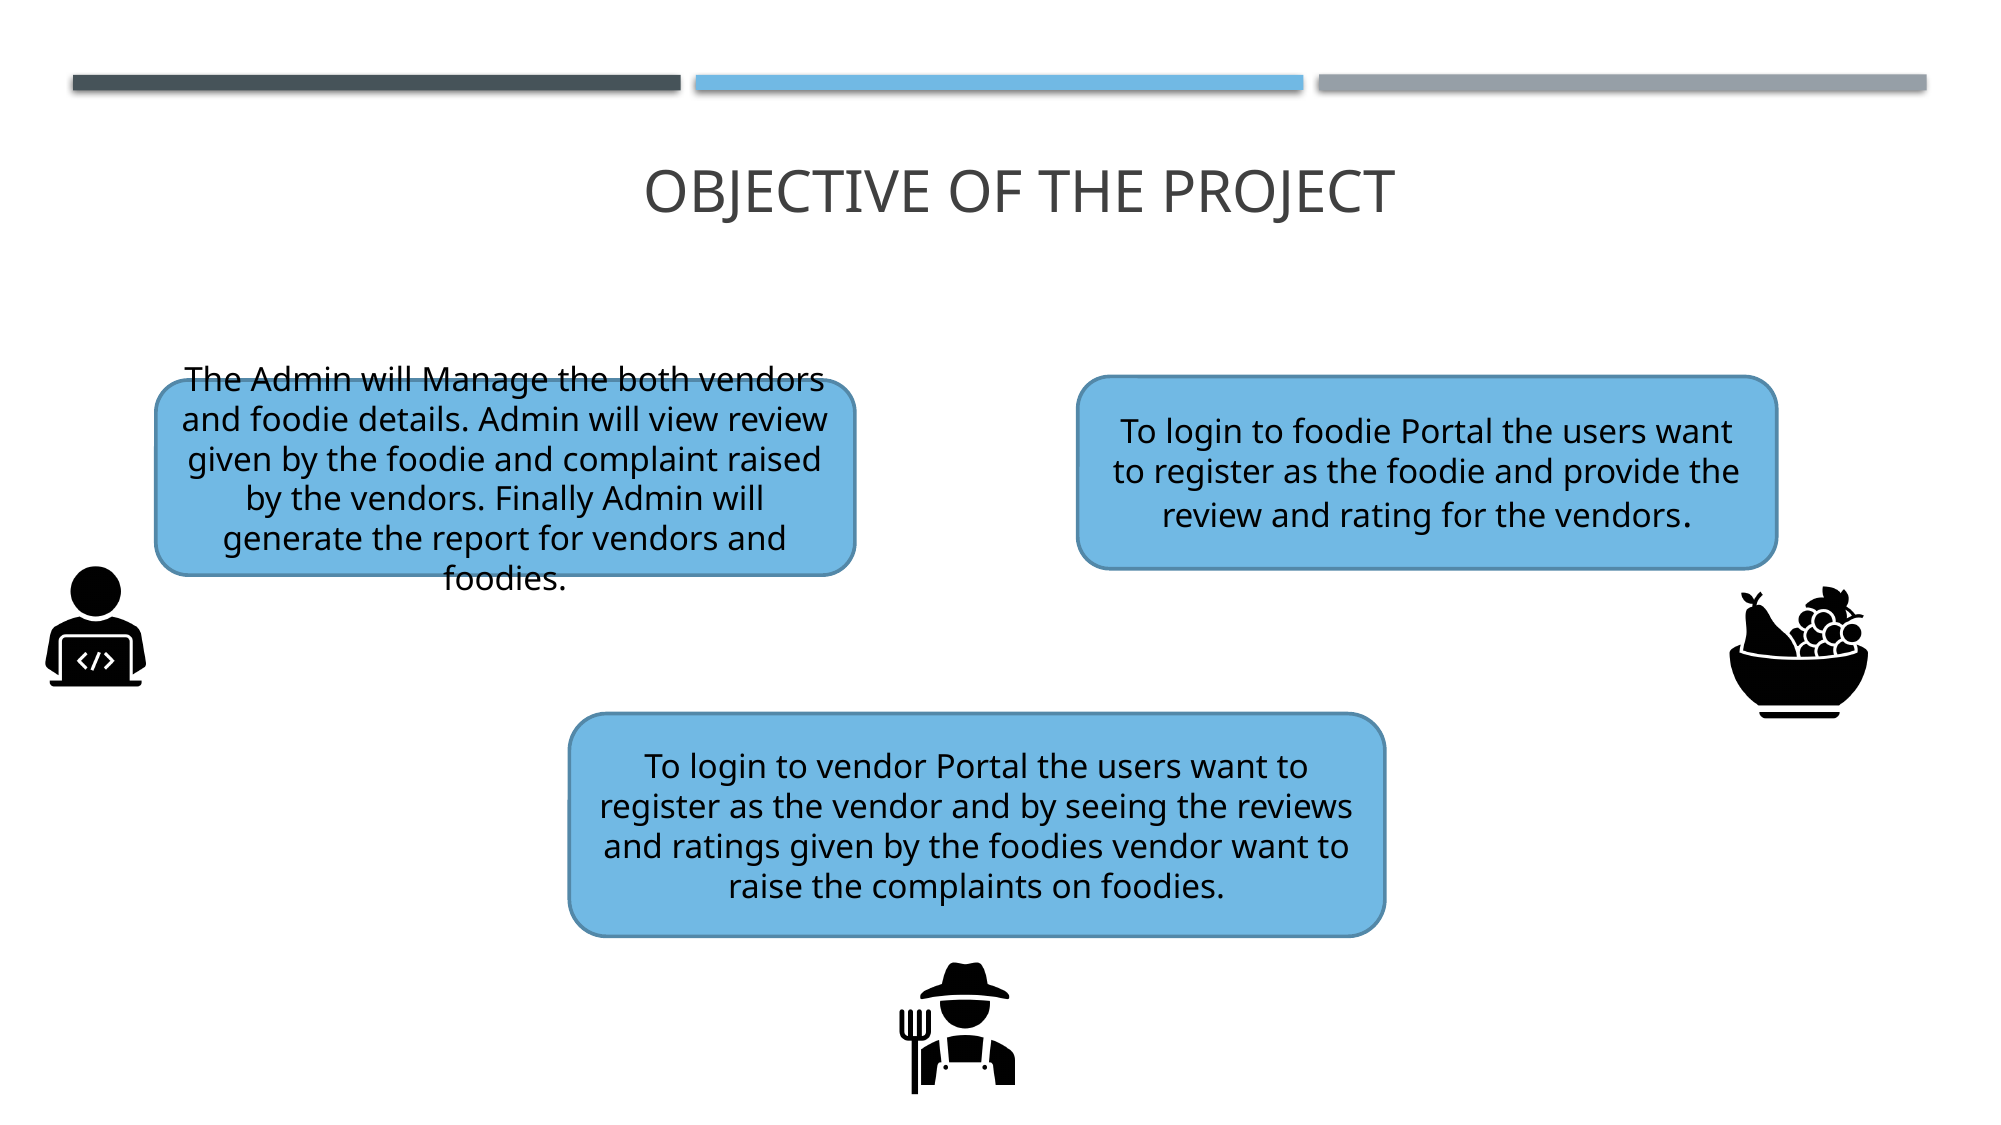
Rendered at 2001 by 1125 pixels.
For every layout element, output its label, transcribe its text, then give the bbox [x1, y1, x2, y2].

picture [19, 543, 171, 695]
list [889, 956, 1041, 1108]
text_box To login to foodie Portal the users want to register as the foodie and provide the review and rating for the vendors. [1075, 374, 1779, 571]
text_box The Admin will Manage the both vendors and foodie details. Admin will view review given by the foodie and complaint raised by the vendors. Finally Admin will generate the report for vendors and foodies. [153, 378, 857, 577]
title Objective of the project [95, 115, 1905, 232]
text_box To login to vendor Portal the users want to register as the vendor and by seeing the reviews and ratings given by the foodies vendor want to raise the complaints on foodies. [567, 711, 1387, 939]
picture [1722, 574, 1874, 726]
